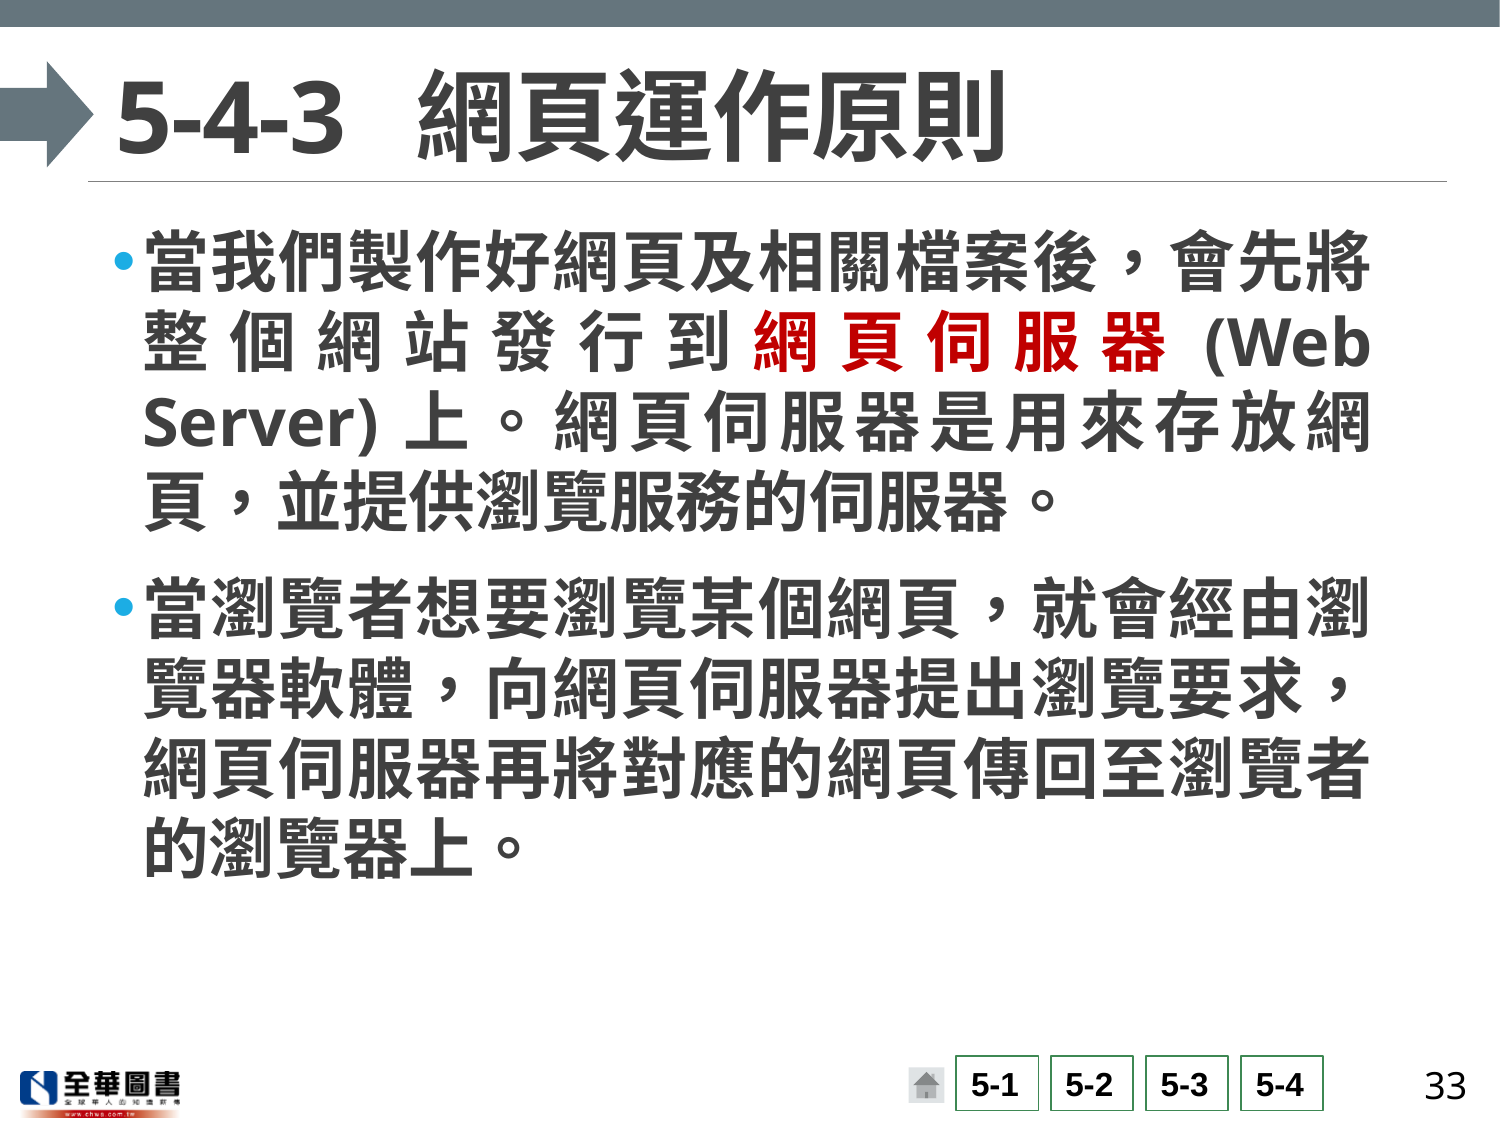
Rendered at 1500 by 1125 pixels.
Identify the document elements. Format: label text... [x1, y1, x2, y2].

picture [20, 1071, 180, 1118]
list 當我們製作好網頁及相關檔案後，會先將整個網站發行到網頁伺服器(Web Server)上。網頁伺服器是用來存放網頁，並提供瀏覽服務的伺服器。 當瀏覽者想要瀏覽某個網頁，就會經由瀏覽器軟體，向網頁伺服器提出瀏覽要求，網頁伺服器再將對應的網頁傳回至瀏覽者的瀏覽器上。 [112, 212, 1373, 1024]
title 5-4-3 網頁運作原則 [100, 47, 1447, 182]
slide_number 33 [1320, 1057, 1483, 1118]
